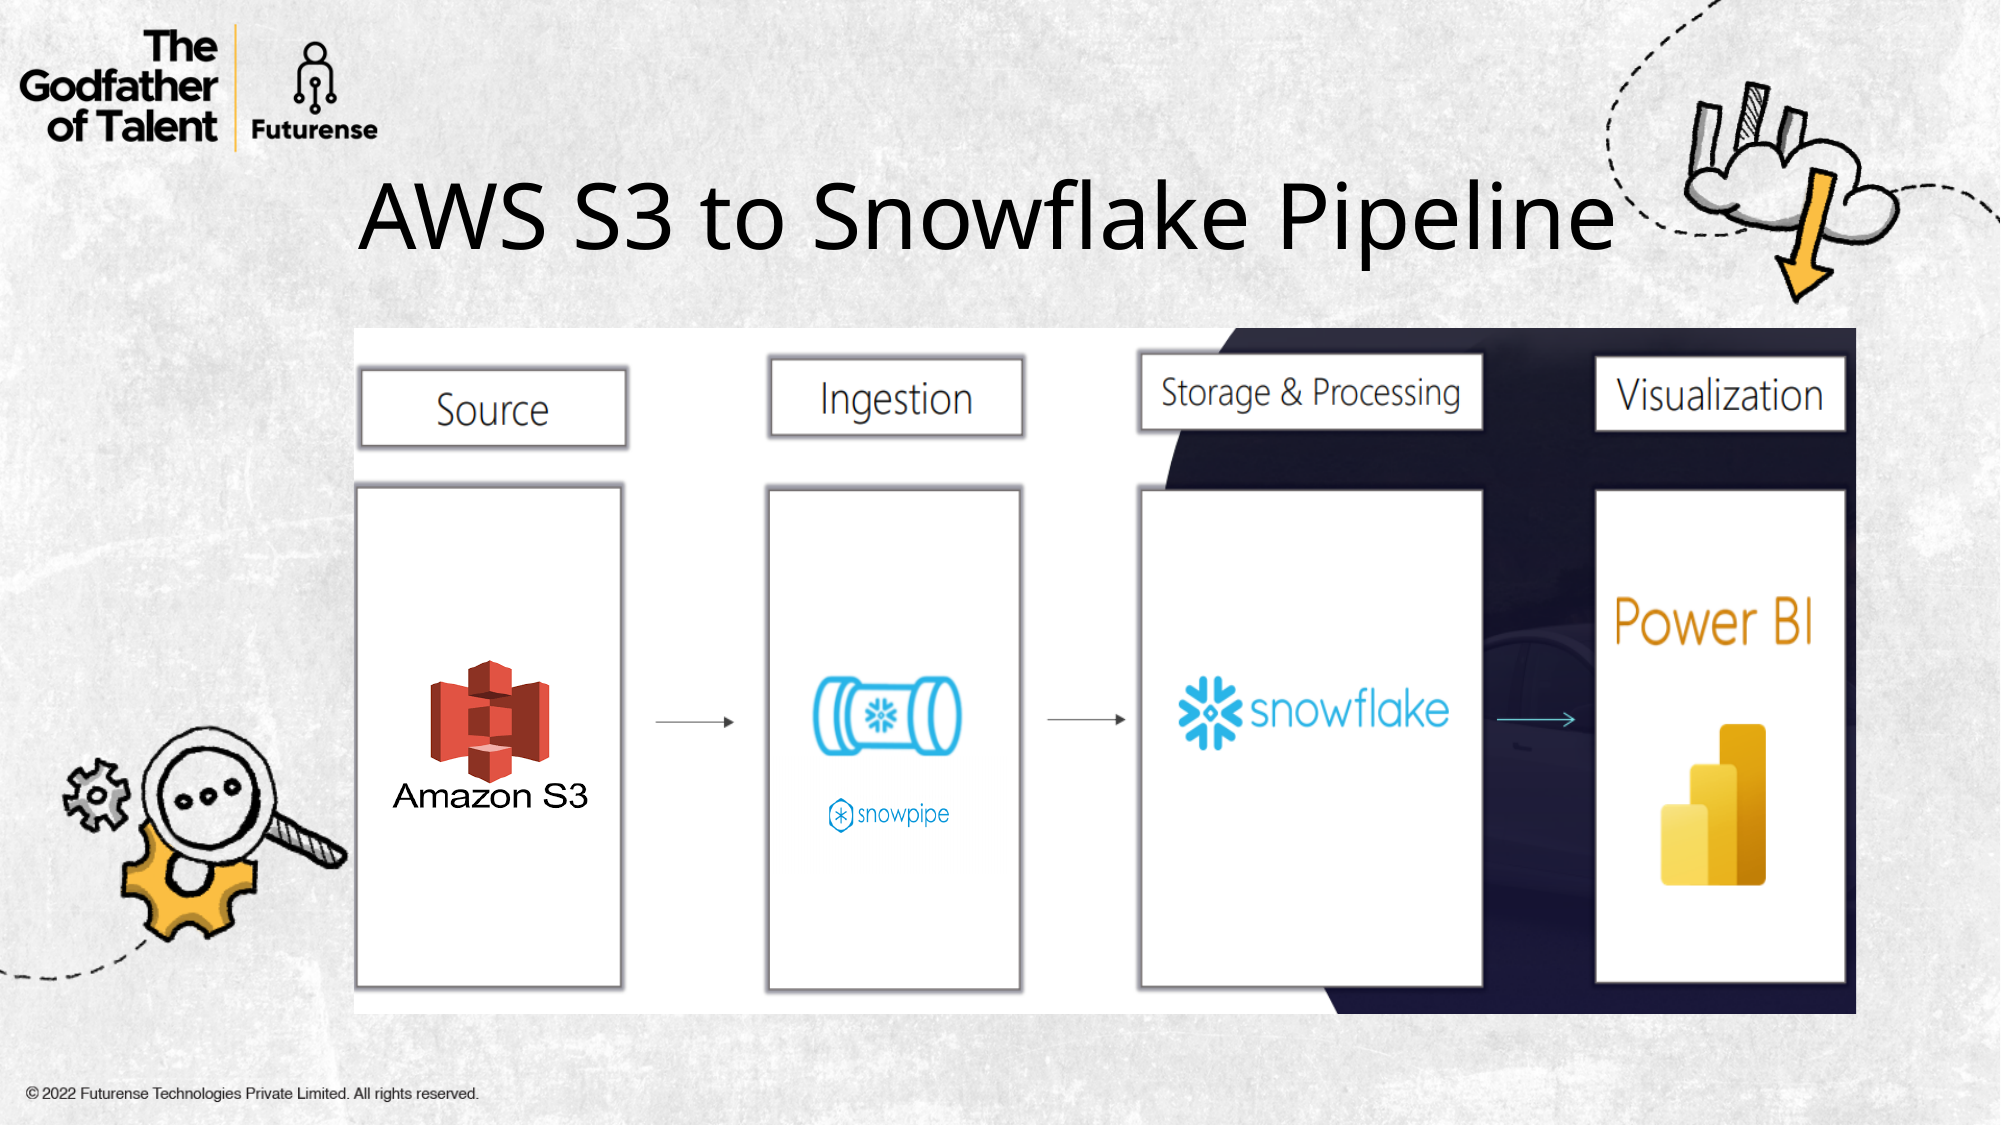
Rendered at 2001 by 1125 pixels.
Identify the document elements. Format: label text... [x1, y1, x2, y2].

title AWS S3 to Snowflake Pipeline [343, 111, 1958, 329]
picture [0, 0, 2001, 1125]
